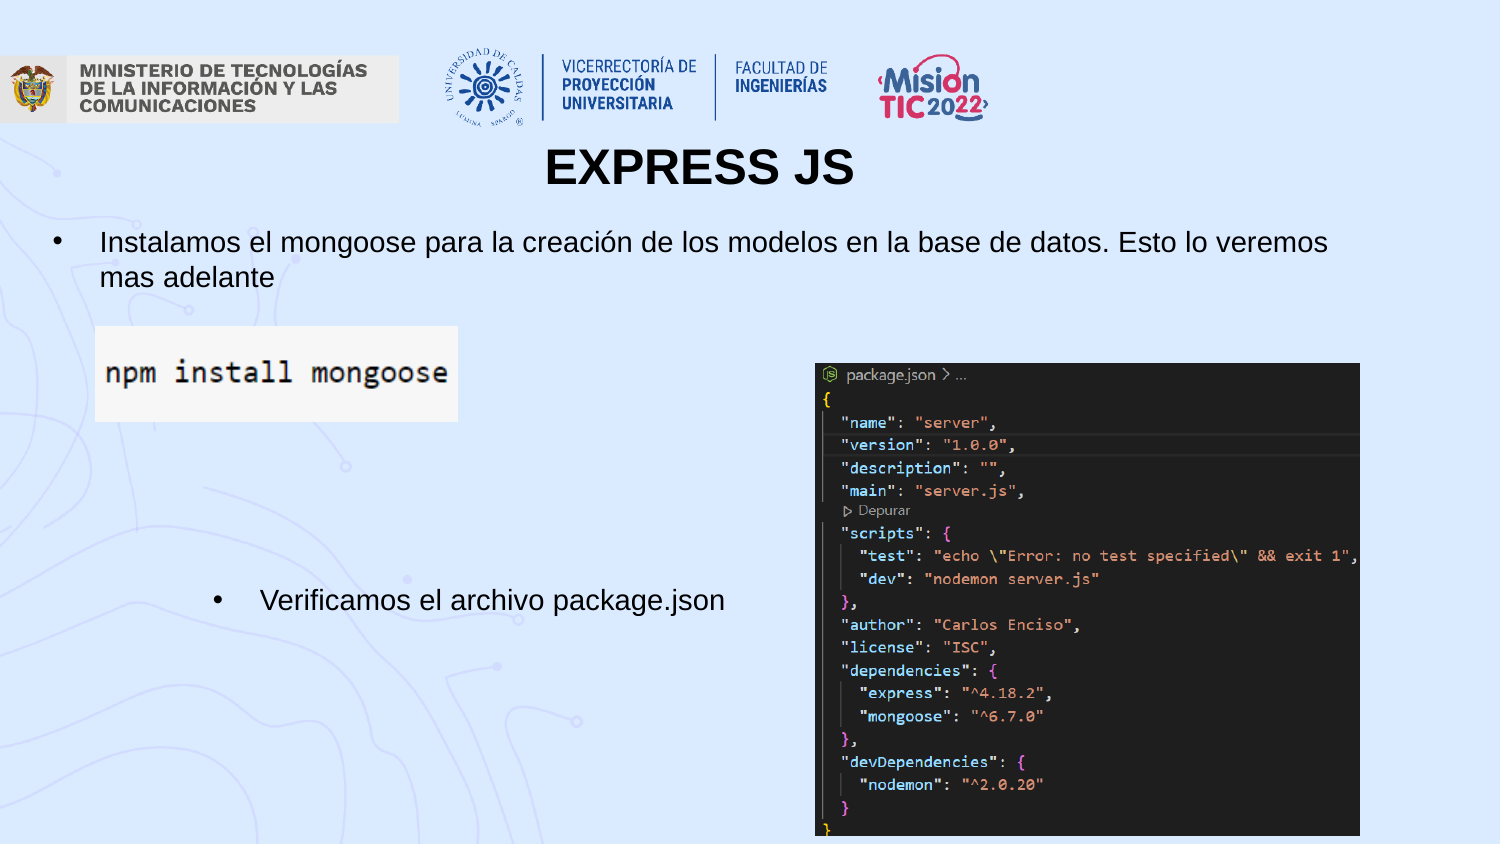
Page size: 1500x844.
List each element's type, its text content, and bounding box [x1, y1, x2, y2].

text_box Verificamos el archivo package.json [198, 574, 782, 624]
picture [0, 0, 1500, 844]
text_box Instalamos el mongoose para la creación de los modelos en la base de datos. Esto lo veremos mas adelante [37, 215, 1362, 301]
text_box EXPRESS JS [198, 127, 1202, 202]
